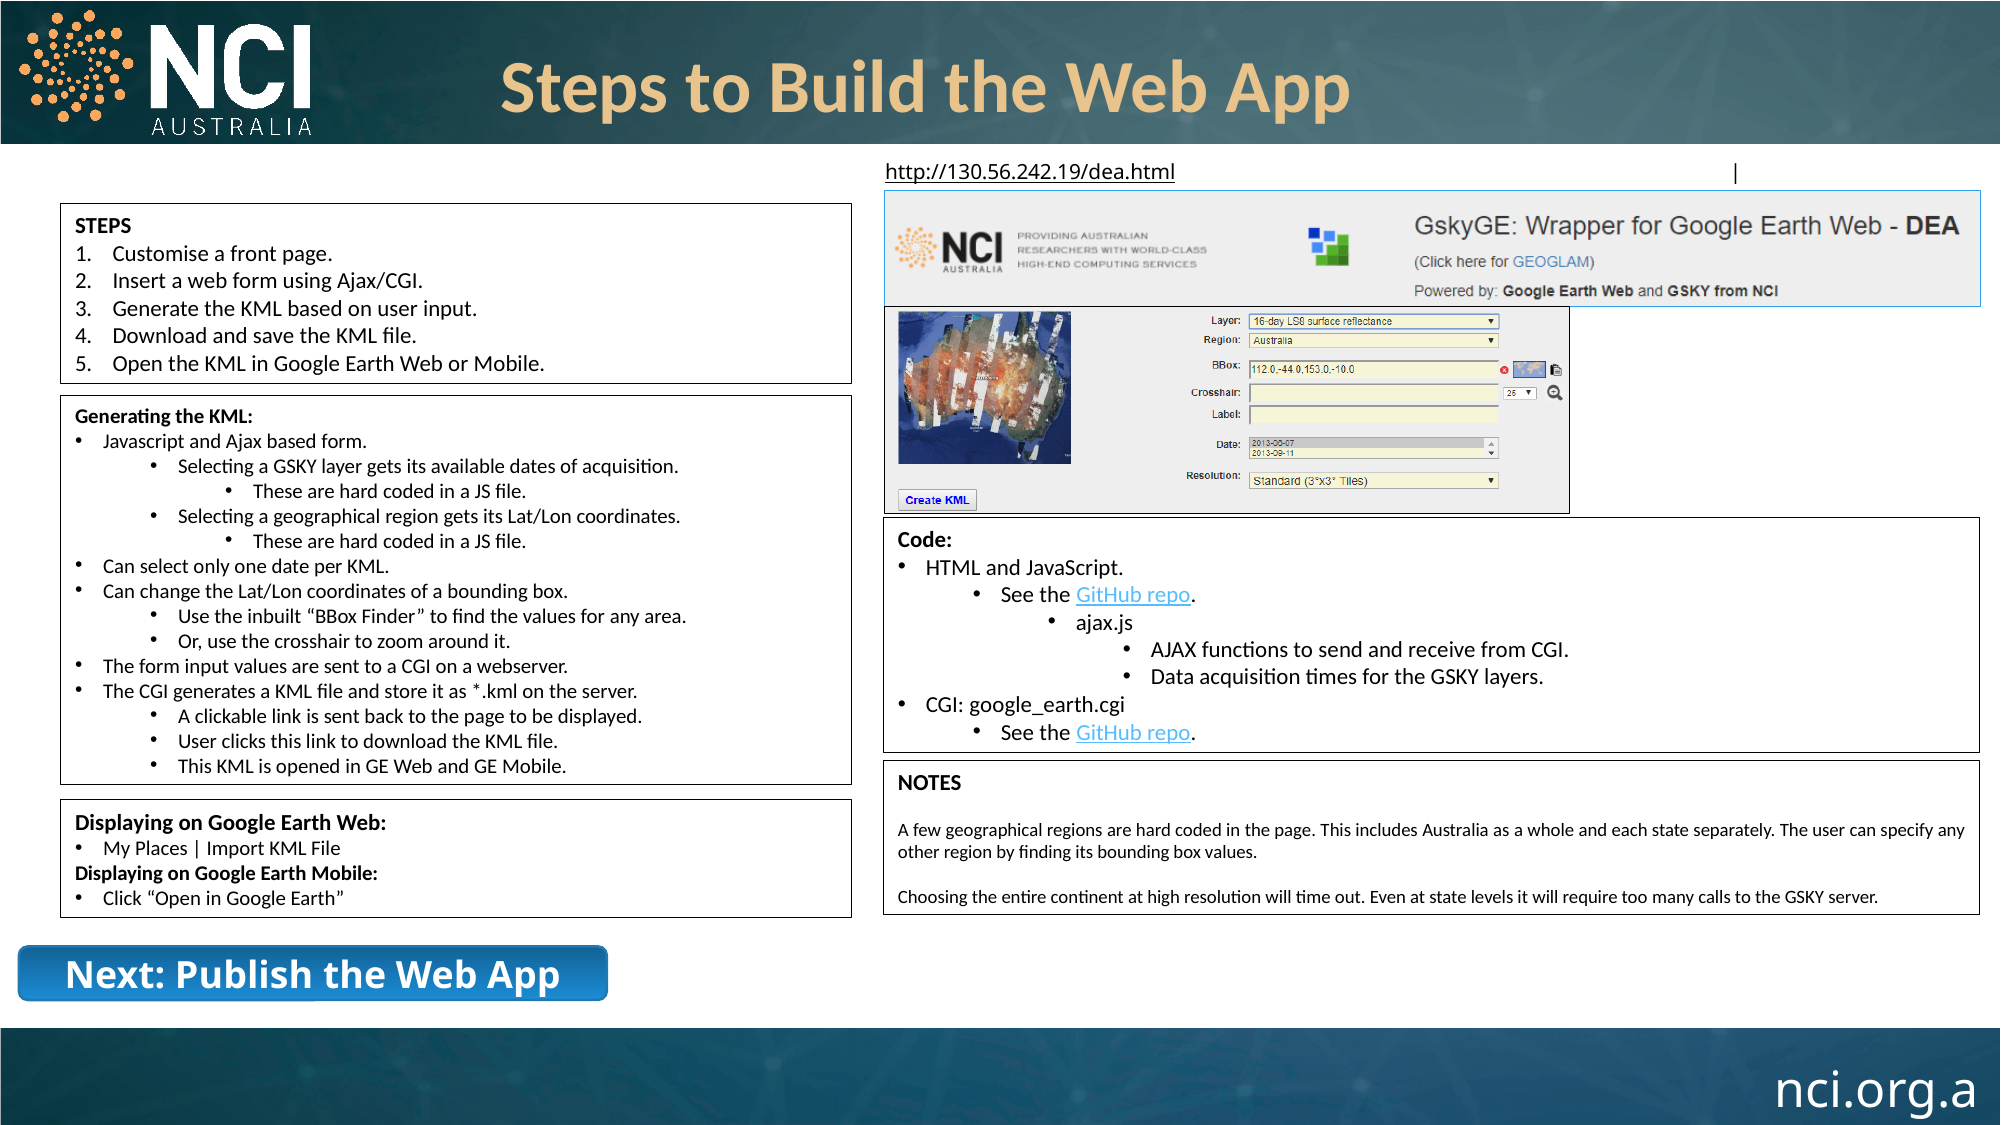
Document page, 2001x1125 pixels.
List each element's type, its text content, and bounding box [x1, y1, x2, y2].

text_box Next: Publish the Web App [17, 945, 609, 1002]
text_box Displaying on Google Earth Web: My Places | Import KML File Displaying on Google Earth Mobile: Click “Open in Google Earth” [60, 799, 852, 917]
text_box STEPS Customise a front page. Insert a web form using Ajax/CGI. Generate the KML based on user input. Download and save the KML file. Open the KML in Google Earth Web or Mobile. [60, 203, 852, 383]
picture [884, 189, 1981, 514]
text_box Code: HTML and JavaScript. See the GitHub repo. ajax.js AJAX functions to send and receive from CGI. Data acquisition times for the GSKY layers. CGI: google_earth.cgi See the GitHub repo. [883, 517, 1979, 752]
text_box Steps to Build the Web App [334, 29, 1519, 135]
text_box NOTES A few geographical regions are hard coded in the page. This includes Australia as a whole and each state separately. The user can specify any other region by finding its bounding box values. Choosing the entire continent at high resolution will time out. Even at state levels it will require too many calls to the GSKY server. [883, 760, 1979, 915]
picture [2, 2, 2000, 144]
picture [2, 1028, 2000, 1125]
text_box Generating the KML: Javascript and Ajax based form. Selecting a GSKY layer gets its available dates of acquisition. These are hard coded in a JS file. Selecting a geographical region gets its Lat/Lon coordinates. These are hard coded in a JS file. Can select only one date per KML. Can change the Lat/Lon coordinates of a bounding box. Use the inbuilt “BBox Finder” to find the values for any area. Or, use the crosshair to zoom around it. The form input values are sent to a CGI on a webserver. The CGI generates a KML file and store it as *.kml on the server. A clickable link is sent back to the page to be displayed. User clicks this link to download the KML file. This KML is opened in GE Web and GE Mobile. [60, 395, 852, 785]
text_box http://130.56.242.19/dea.html | https://www.webgenie.com/GSKY/GoogleEarth/dea.html [870, 151, 1756, 223]
